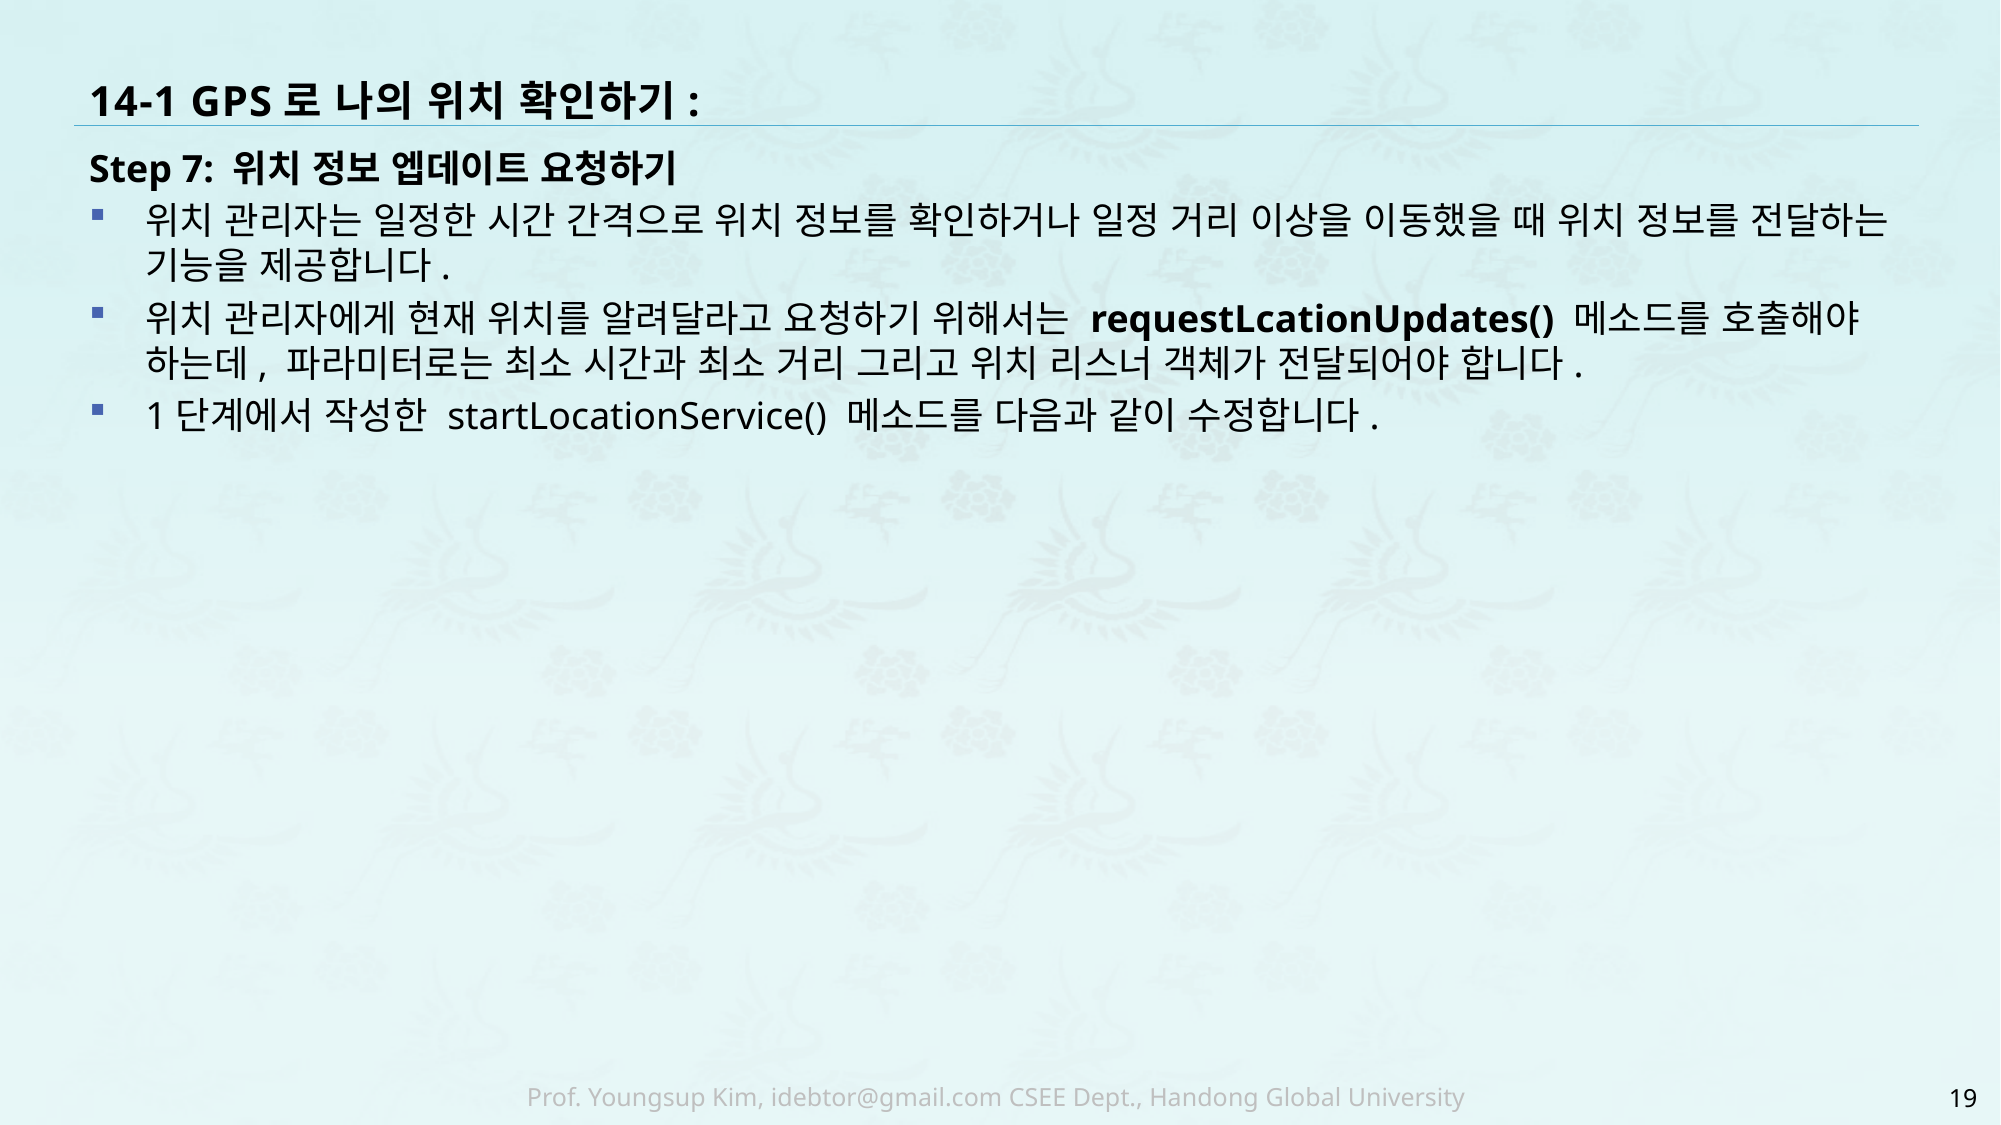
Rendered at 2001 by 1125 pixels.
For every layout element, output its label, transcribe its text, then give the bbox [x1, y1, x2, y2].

title 14-1 GPS로 나의 위치 확인하기: [74, 62, 1920, 137]
list Step 7: 위치 정보 엡데이트 요청하기 위치 관리자는 일정한 시간 간격으로 위치 정보를 확인하거나 일정 거리 이상을 이동했을 때 위치 정보를 전달하는 기능을 제공합니다. 위치 관리자에게 현재 위치를 알려달라고 요청하기 위해서는 requestLcationUpdates() 메소드를 호출해야 하는데, 파라미터로는 최소 시간과 최소 거리 그리고 위치 리스너 객체가 전달되어야 합니다. 1단계에서 작성한 startLocationService() 메소드를 다음과 같이 수정합니다. [74, 137, 1921, 1066]
slide_number 19 [1816, 1069, 1993, 1125]
